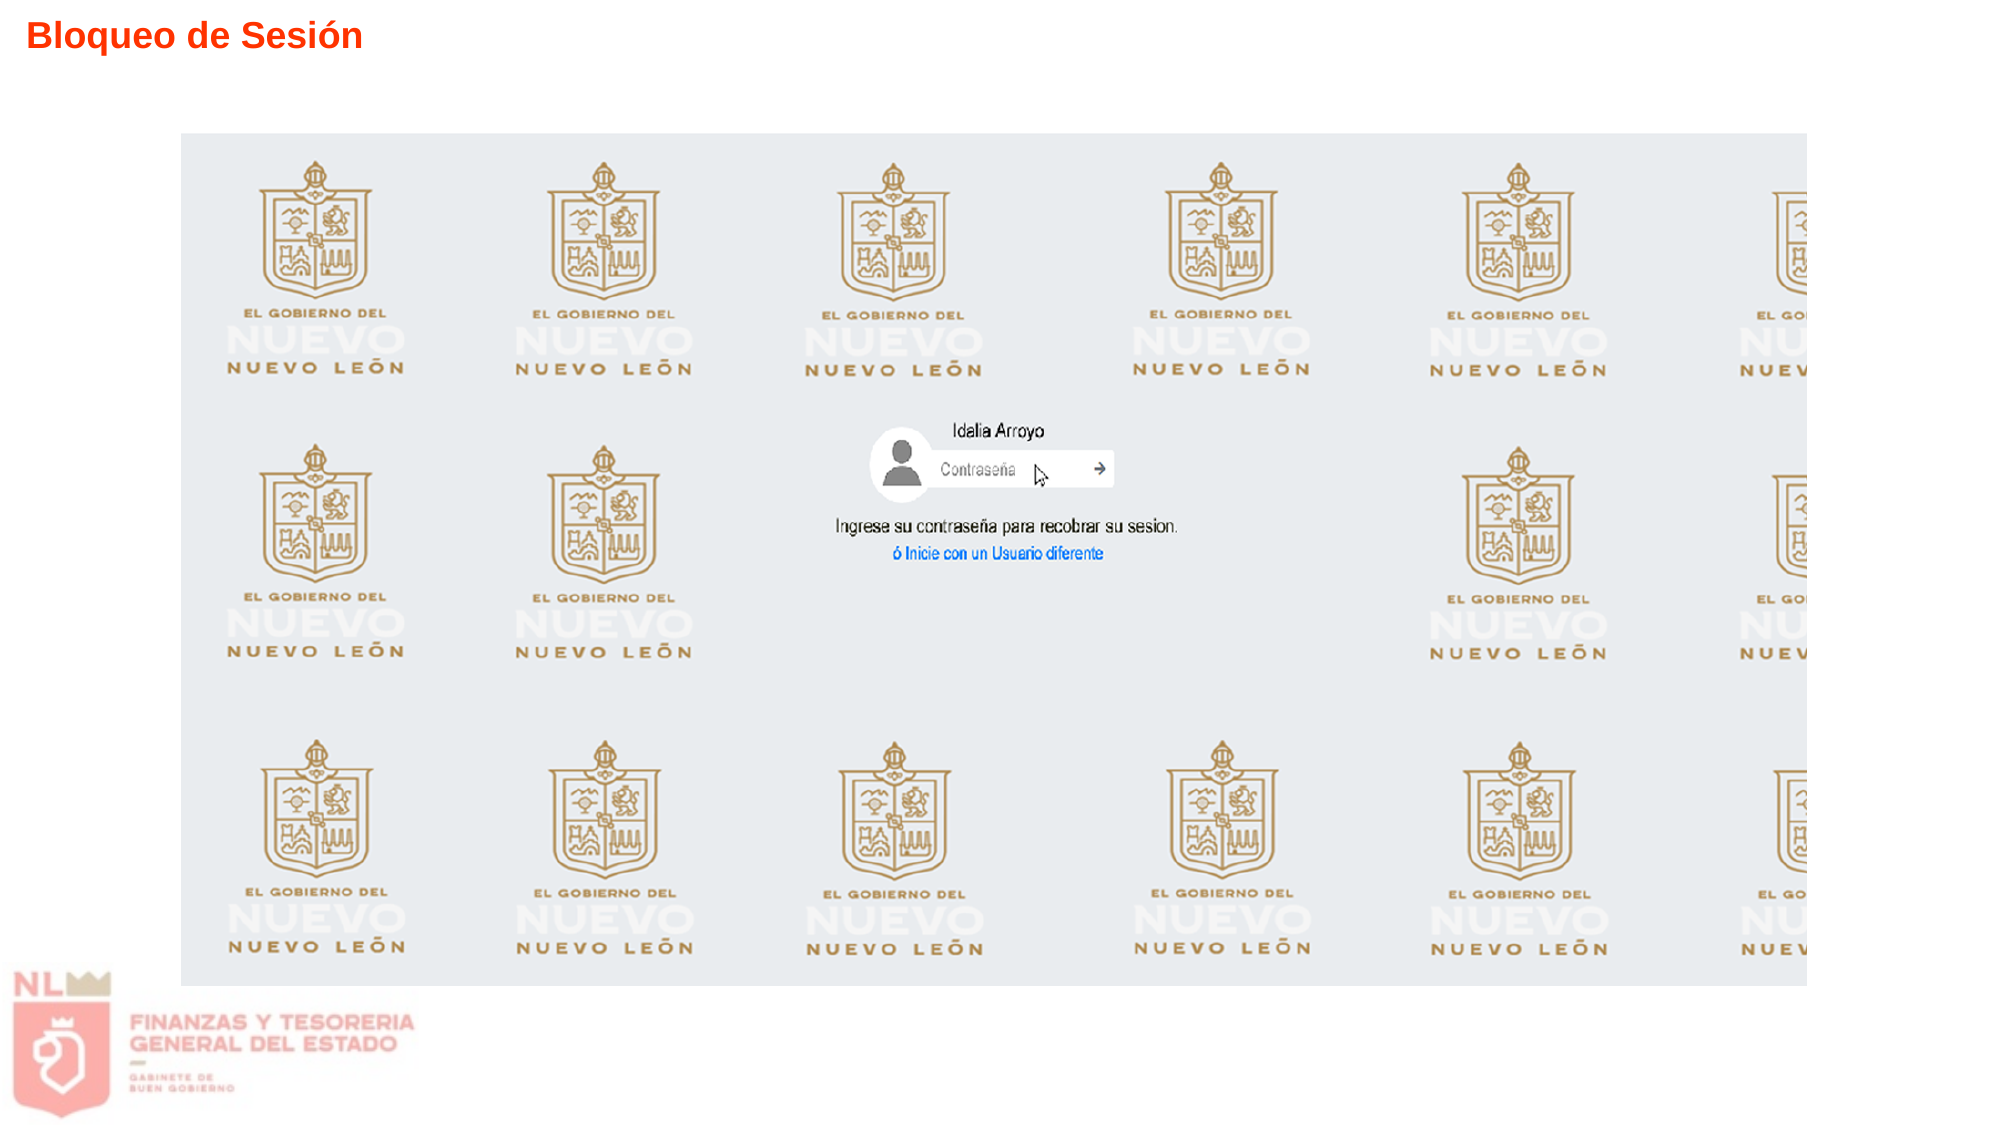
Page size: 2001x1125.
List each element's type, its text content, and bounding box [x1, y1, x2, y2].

picture [181, 132, 1807, 986]
text_box [2, 961, 420, 1125]
text_box Bloqueo de Sesión [11, 3, 379, 64]
